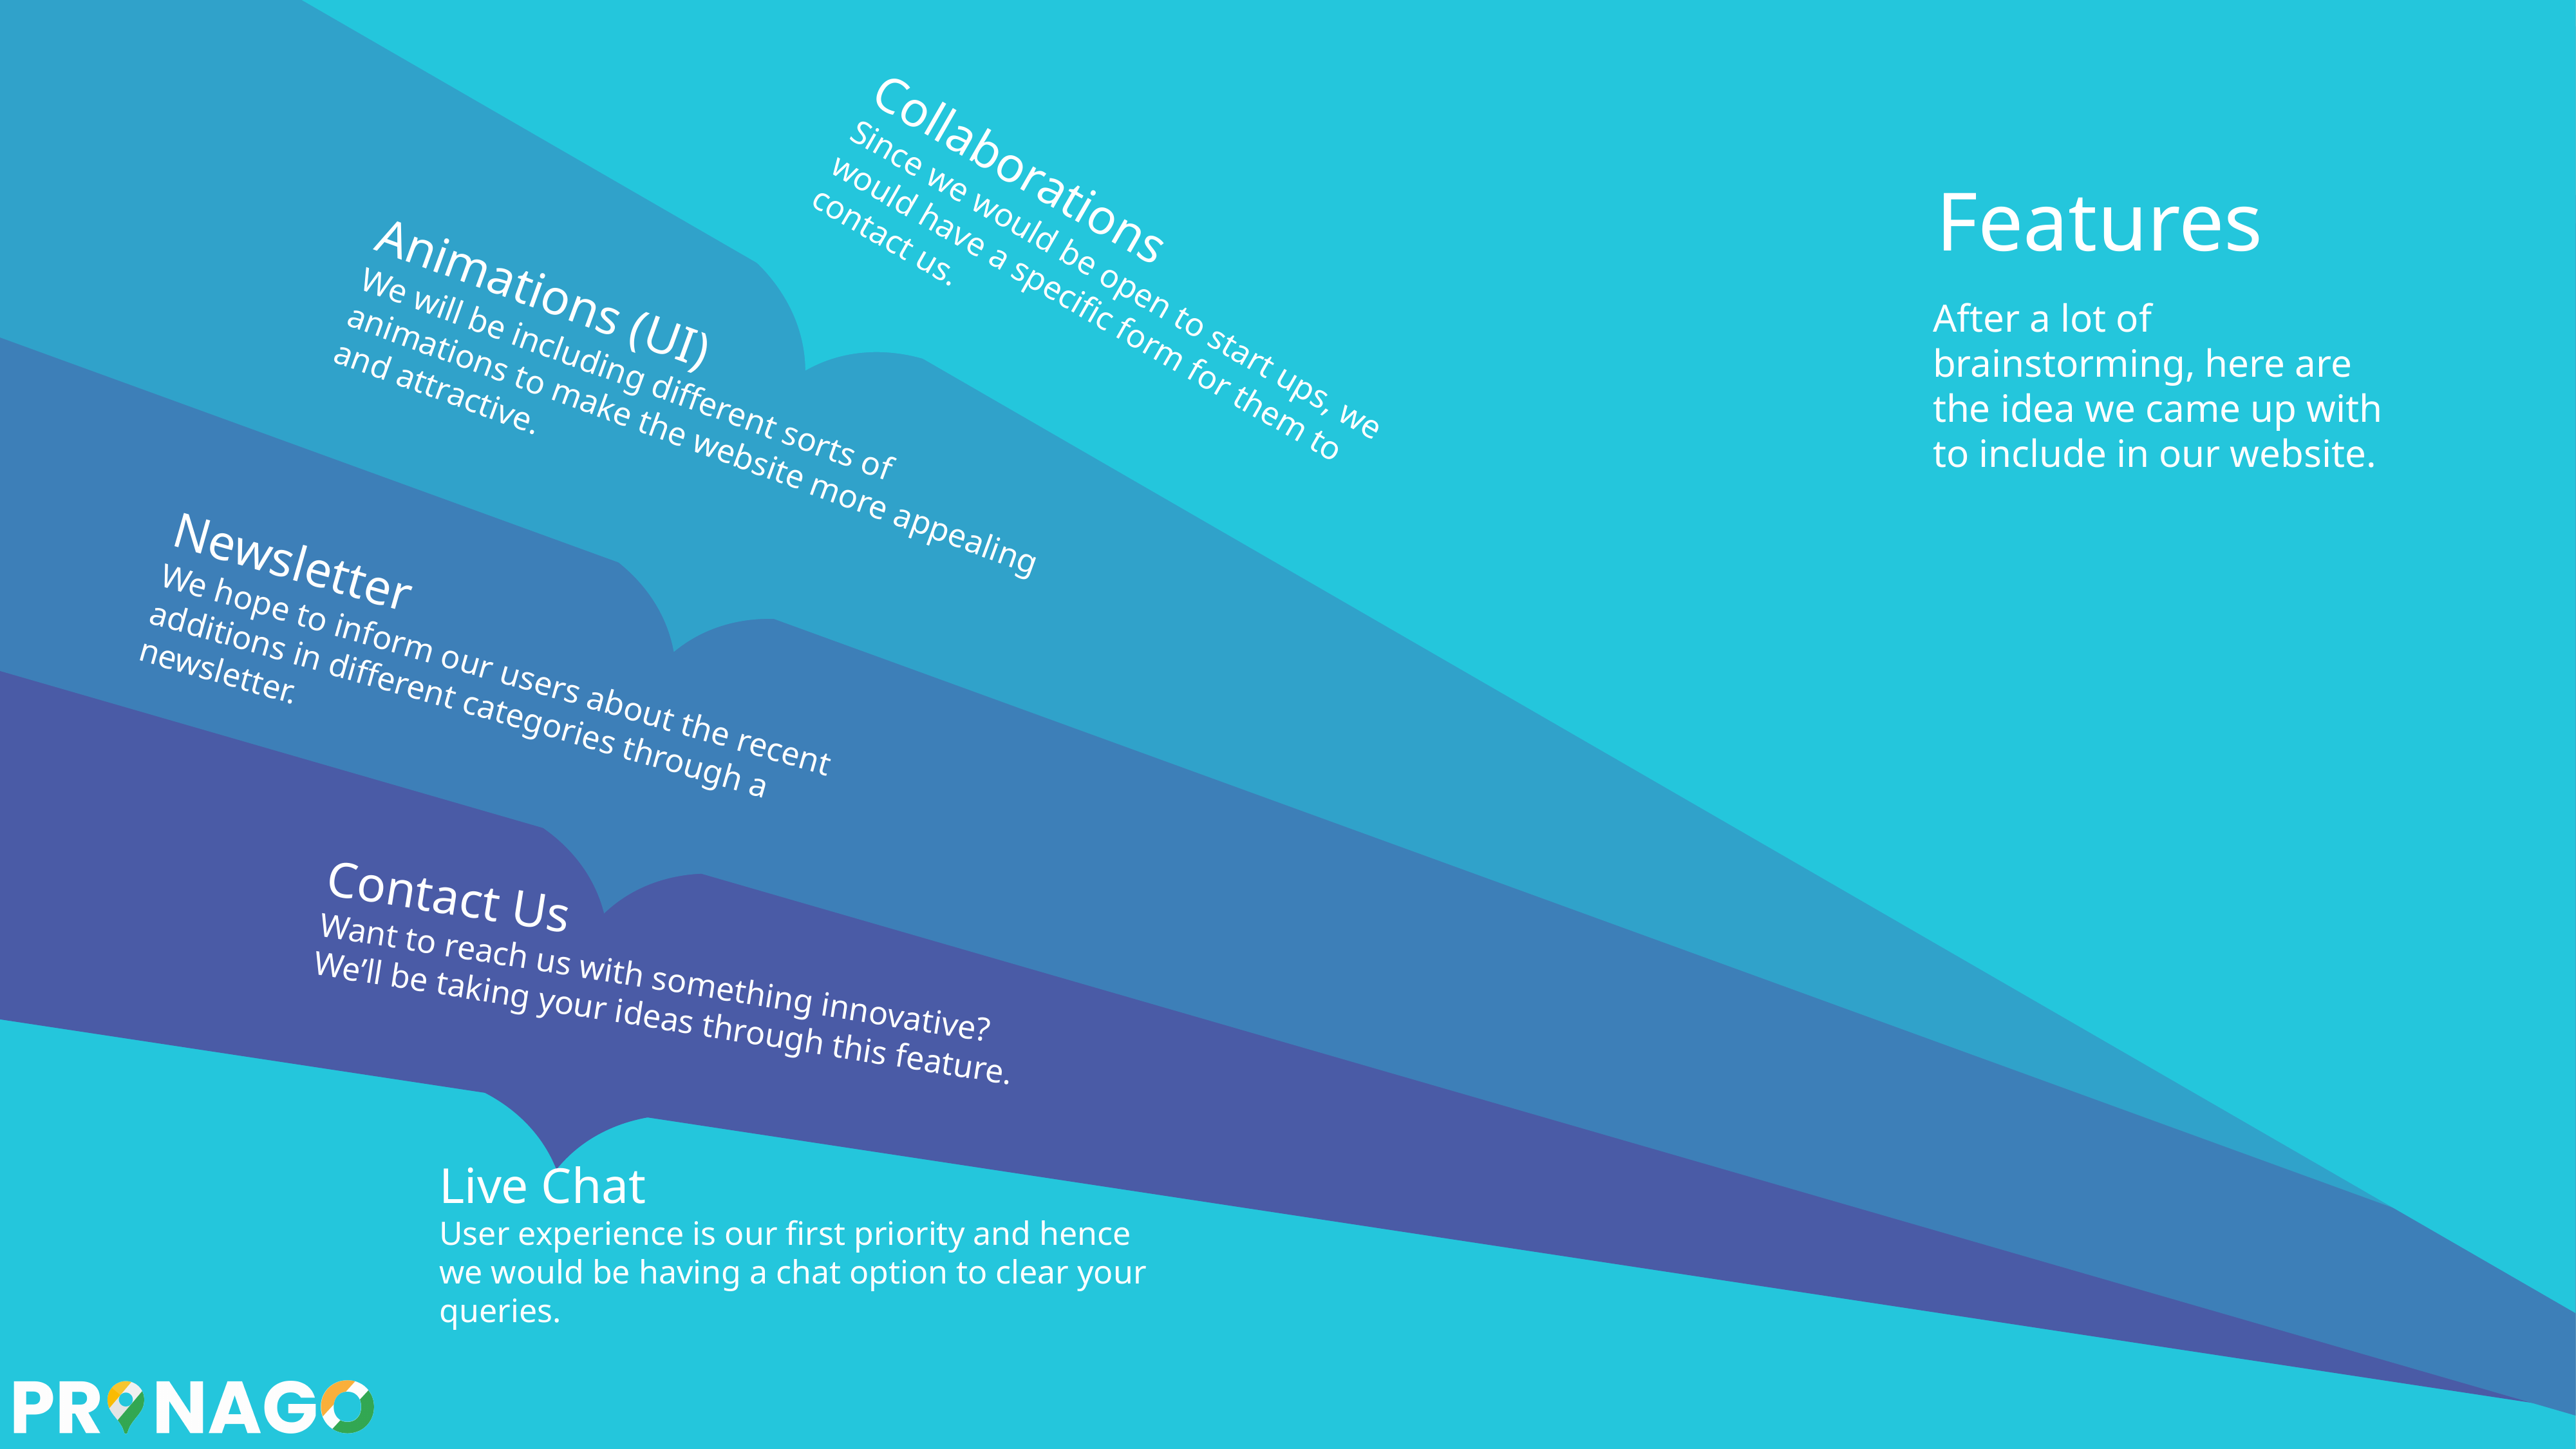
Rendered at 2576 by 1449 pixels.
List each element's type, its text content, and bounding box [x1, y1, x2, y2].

text_box [0, 1222, 2576, 1449]
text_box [0, 724, 2576, 876]
text_box Live Chat User experience is our first priority and hence we would be having a chat option to clear your queries. [429, 1222, 1178, 1334]
picture [14, 1370, 400, 1449]
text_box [0, 0, 2576, 724]
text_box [0, 1077, 2576, 1222]
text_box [0, 876, 2576, 1077]
